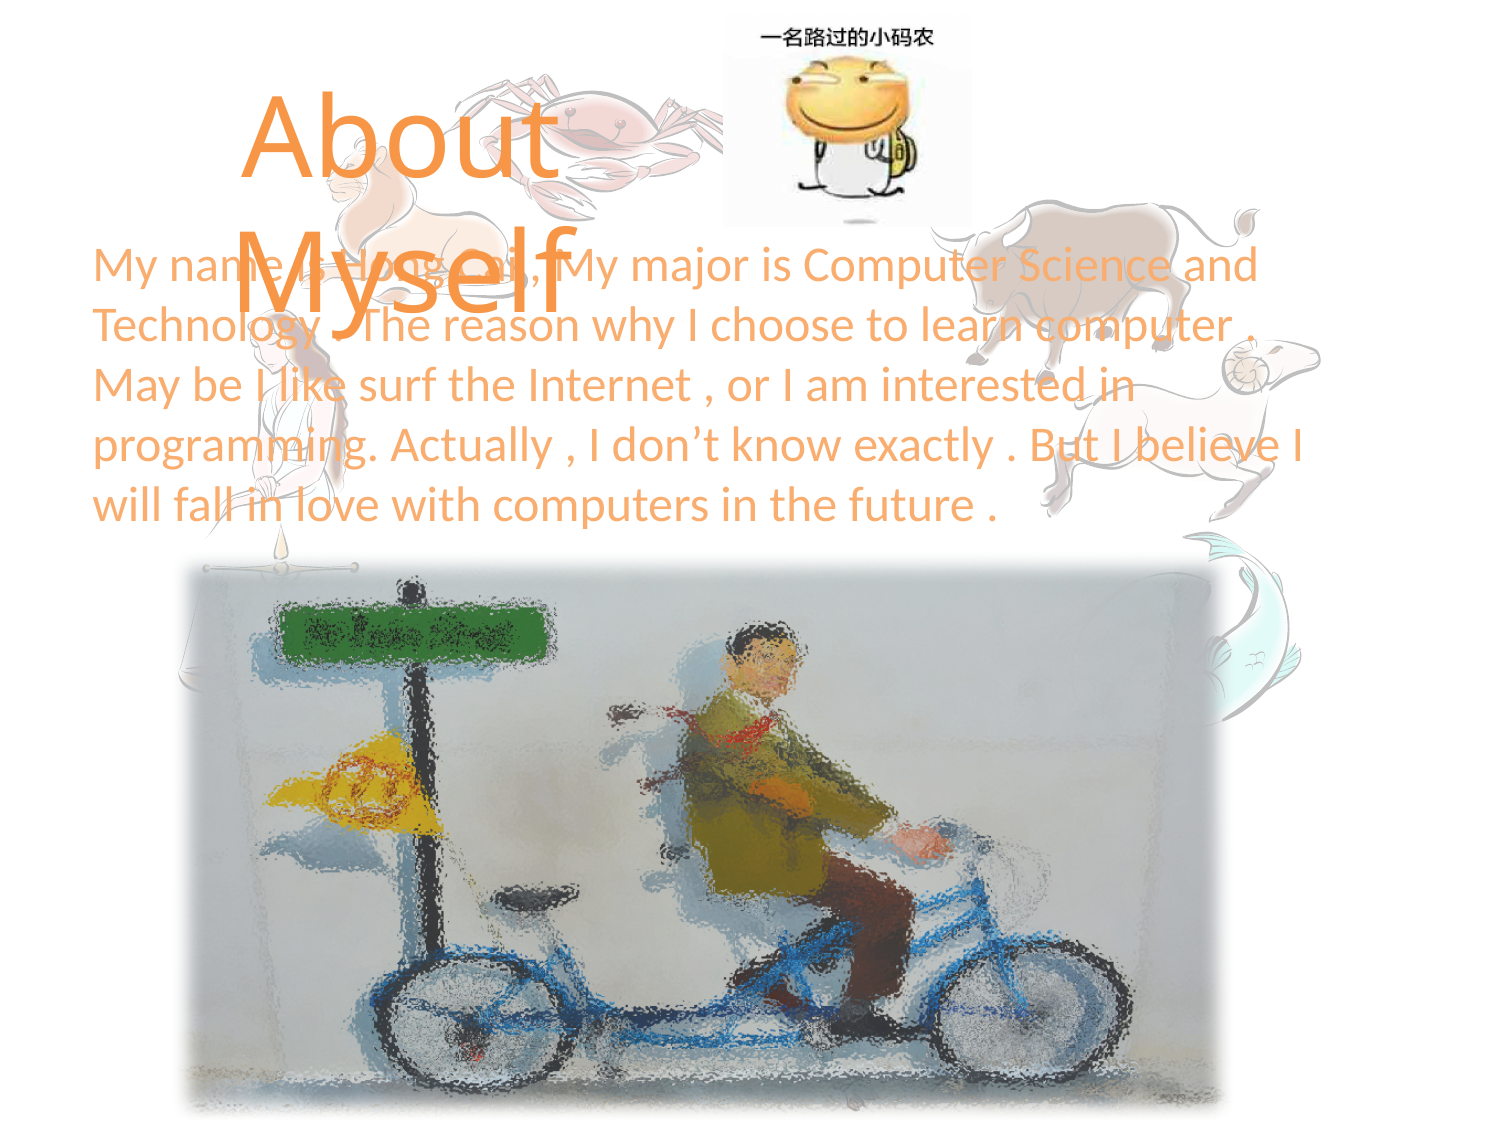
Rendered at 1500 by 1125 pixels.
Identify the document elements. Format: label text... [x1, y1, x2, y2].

picture [170, 550, 1235, 1123]
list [723, 13, 972, 227]
text_box About Myself [77, 57, 726, 343]
list My name is Hong Cai , My major is Computer Science and Technology . The reason why I choose to learn computer . May be I like surf the Internet , or I am interested in programming. Actually , I don’t know exactly . But I believe I will fall in love with computers in the future . [77, 223, 1355, 996]
